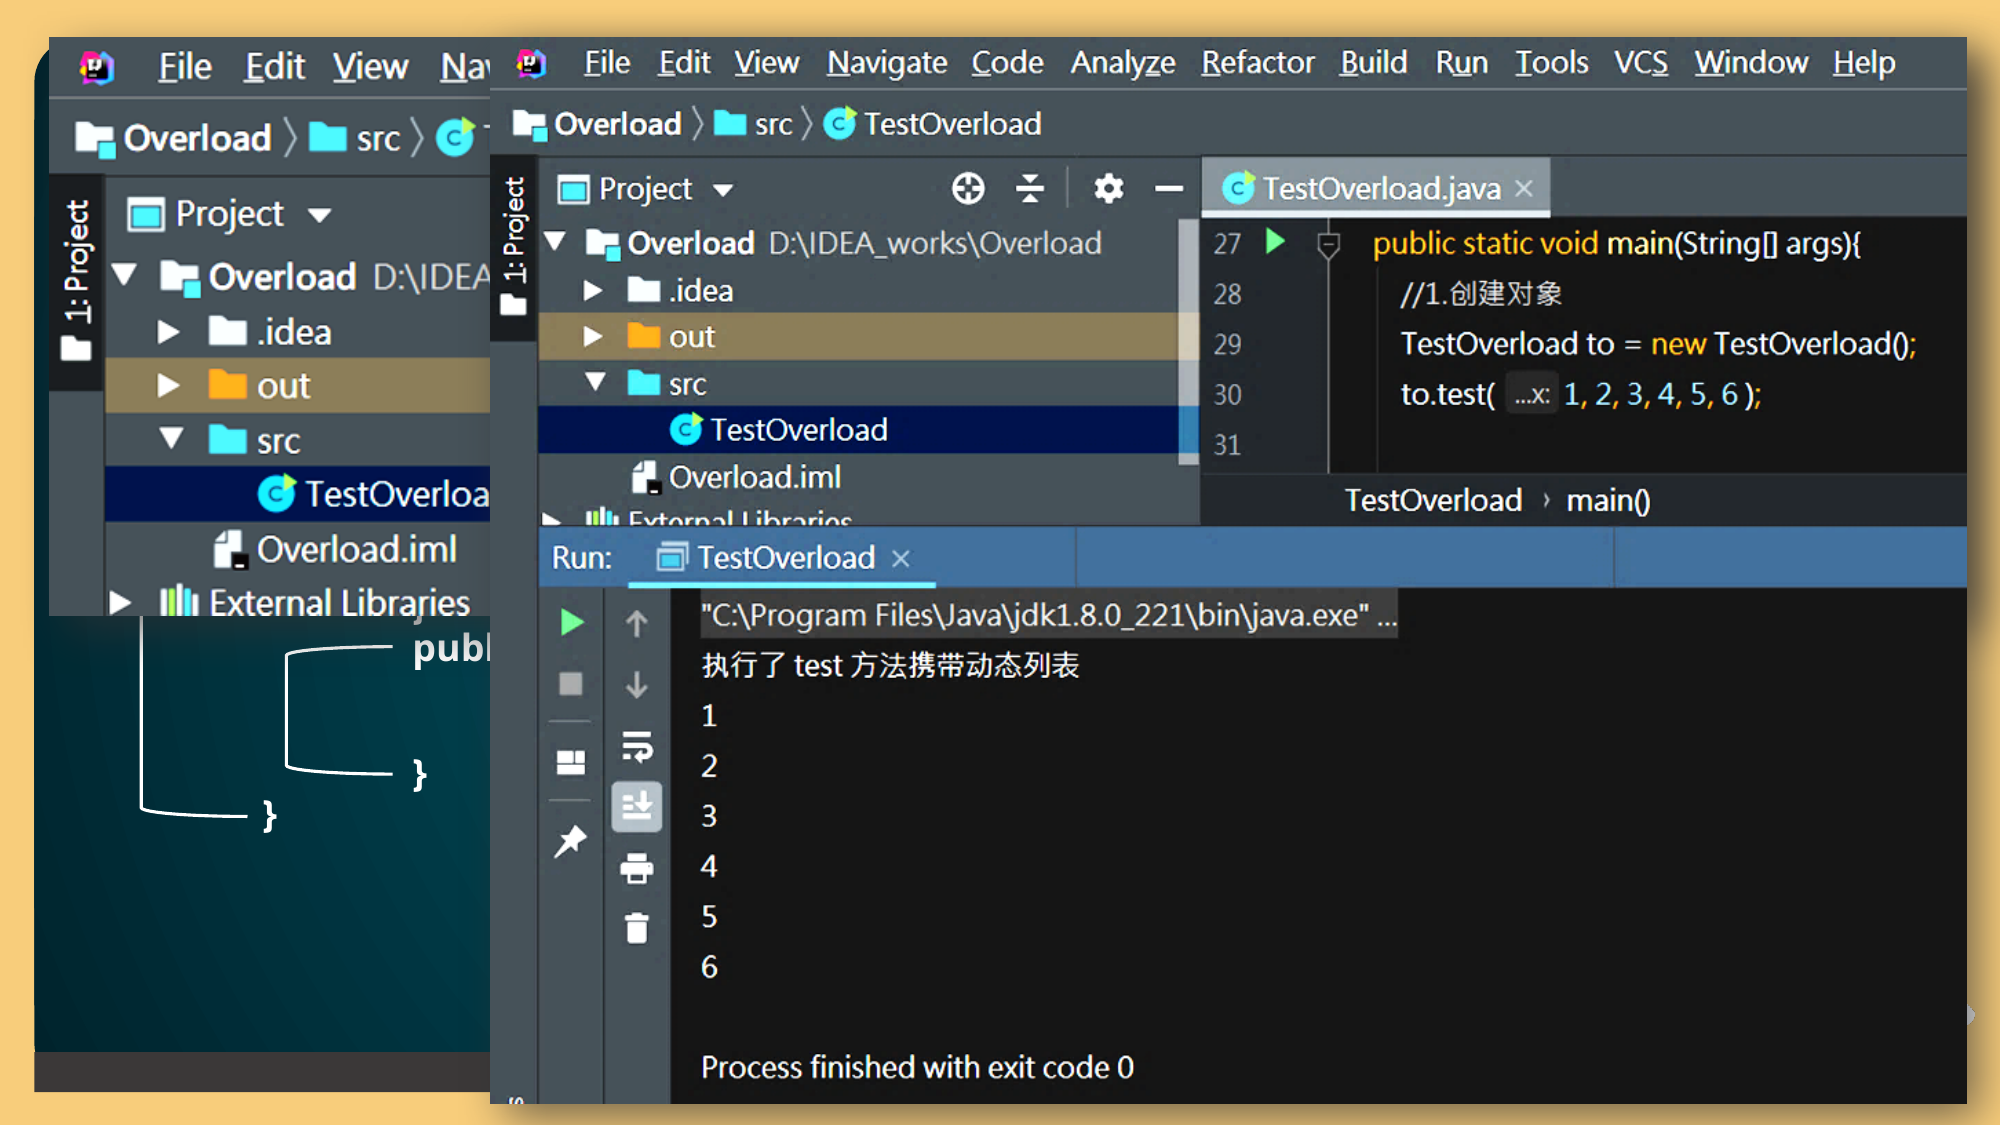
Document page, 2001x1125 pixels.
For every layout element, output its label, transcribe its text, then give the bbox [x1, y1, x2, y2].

text_box [140, 665, 248, 817]
picture [49, 37, 1975, 1104]
text_box [285, 665, 393, 775]
text_box public class TestOverload { public void test( int…x ){ System.out.println( "执行了 test 方法携带动态列表" ); for( int i = 0; i < x.length; i++){ System.out.println( x[i] ); } } public static void main(String[] args){ TestOverload to = new TestOverload(); to.test( 1, 2, 3, 4, 5, 6 ); } } [247, 665, 471, 843]
